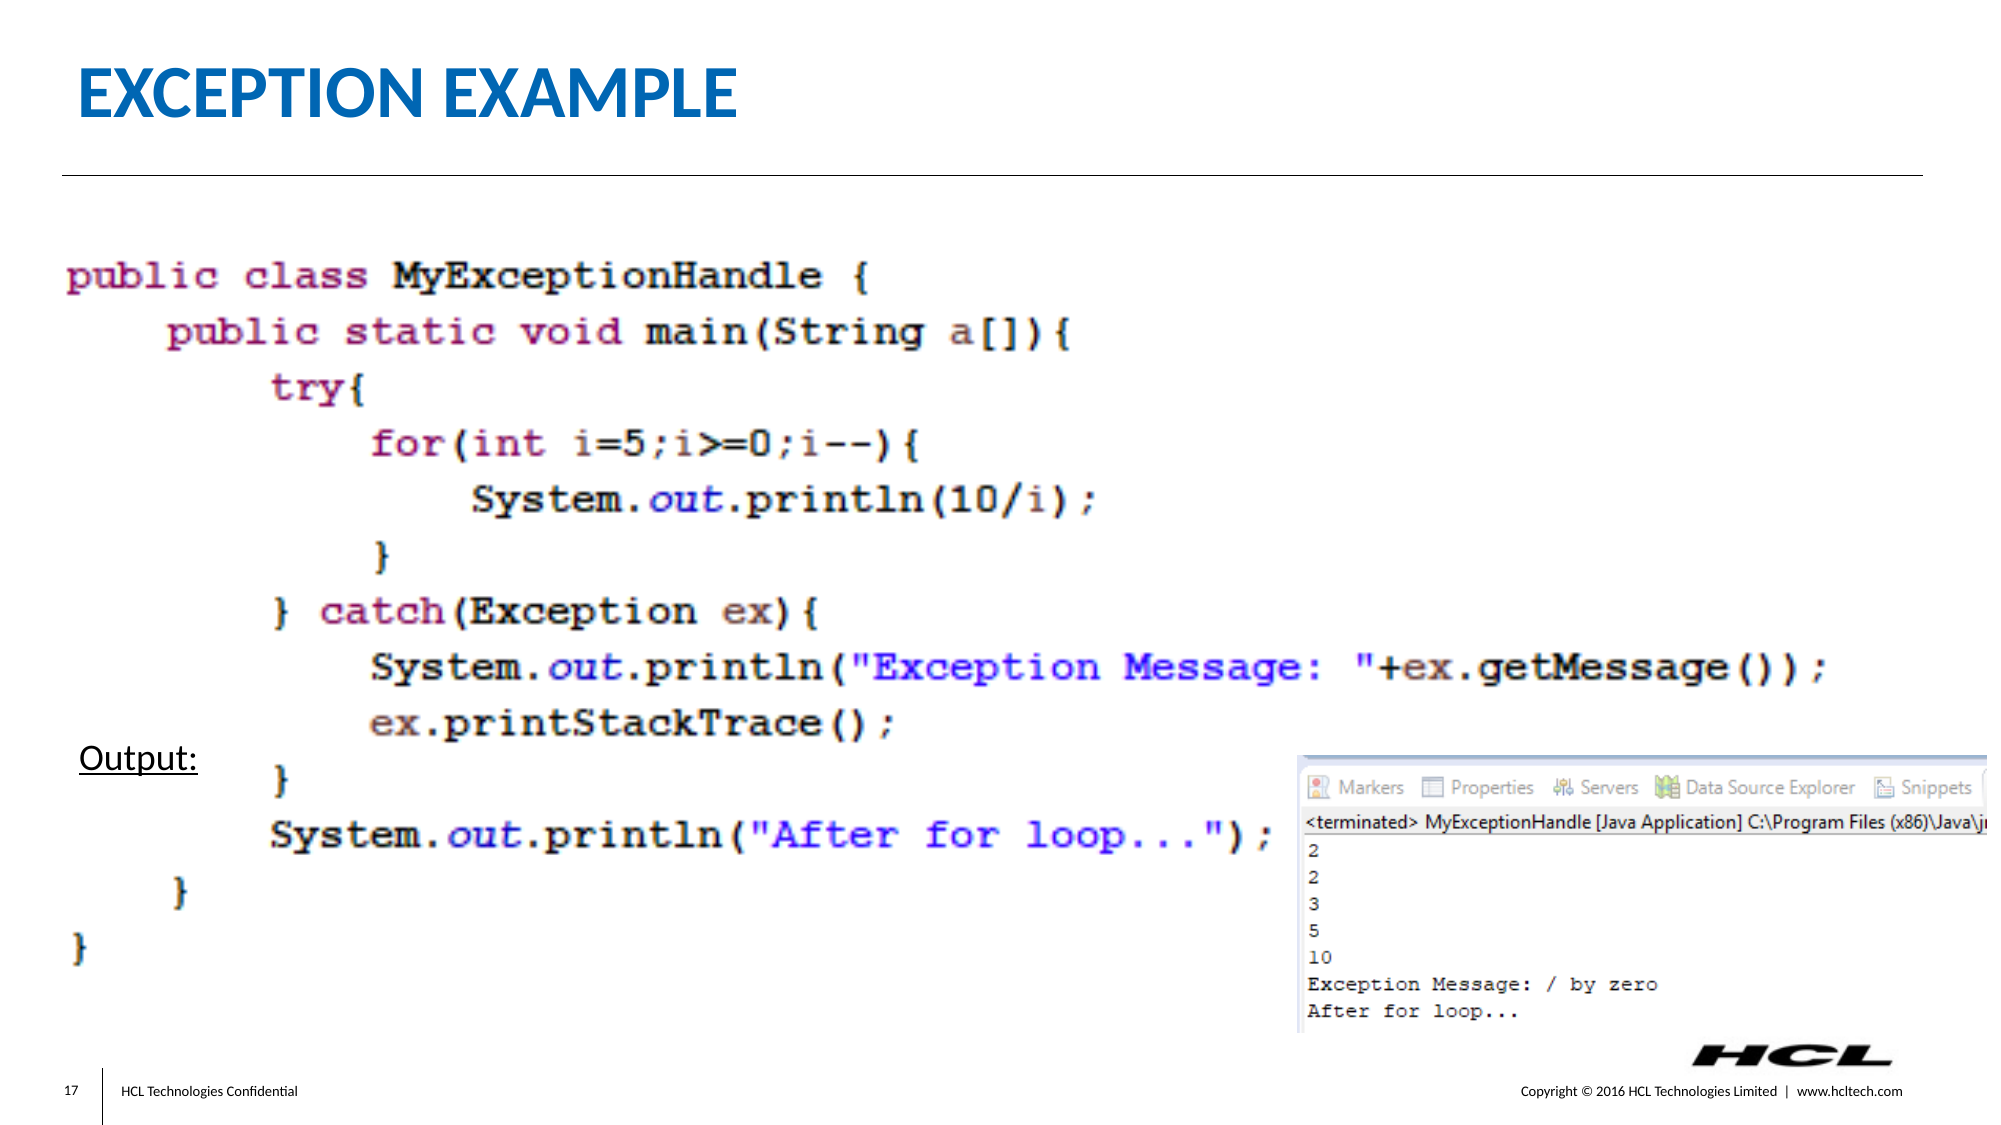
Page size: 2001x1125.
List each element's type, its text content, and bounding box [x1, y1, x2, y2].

picture [1297, 755, 1987, 1080]
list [62, 230, 1879, 980]
title EXCEPTION EXAMPLE [62, 42, 1781, 144]
